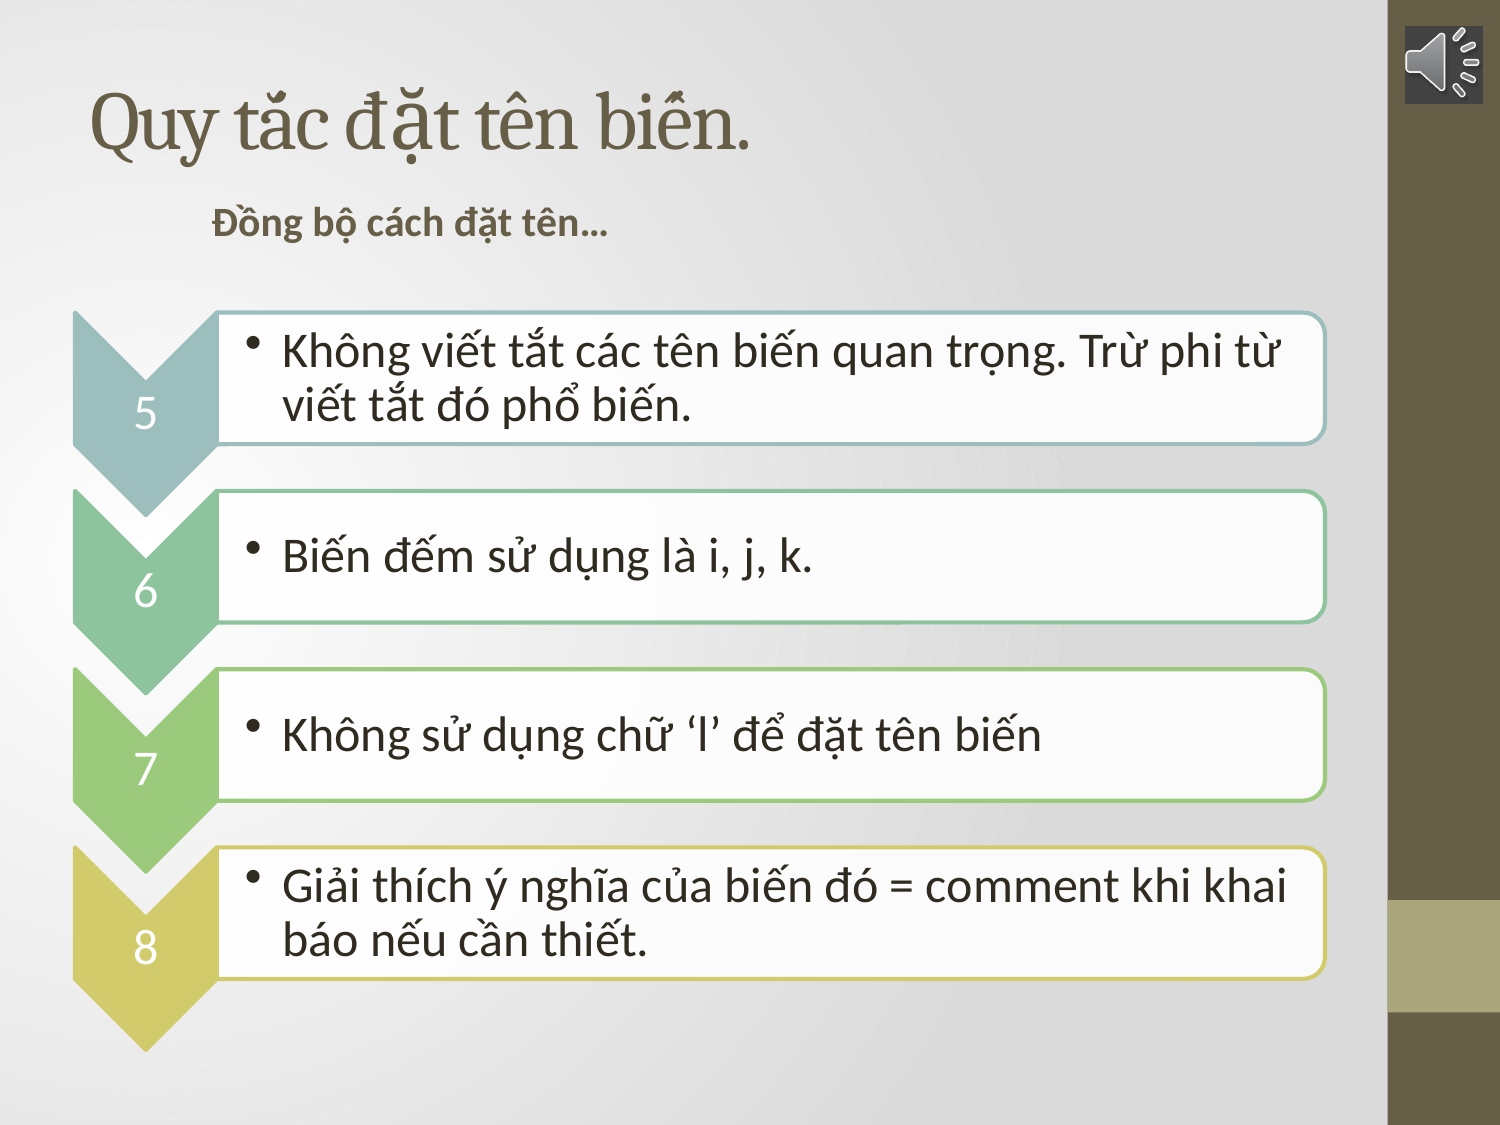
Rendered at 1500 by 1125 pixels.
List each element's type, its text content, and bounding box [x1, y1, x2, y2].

title Quy tắc đặt tên biến. [75, 45, 1325, 187]
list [74, 311, 1326, 1051]
picture [1403, 24, 1485, 106]
list Đồng bộ cách đặt tên… [75, 187, 1325, 250]
